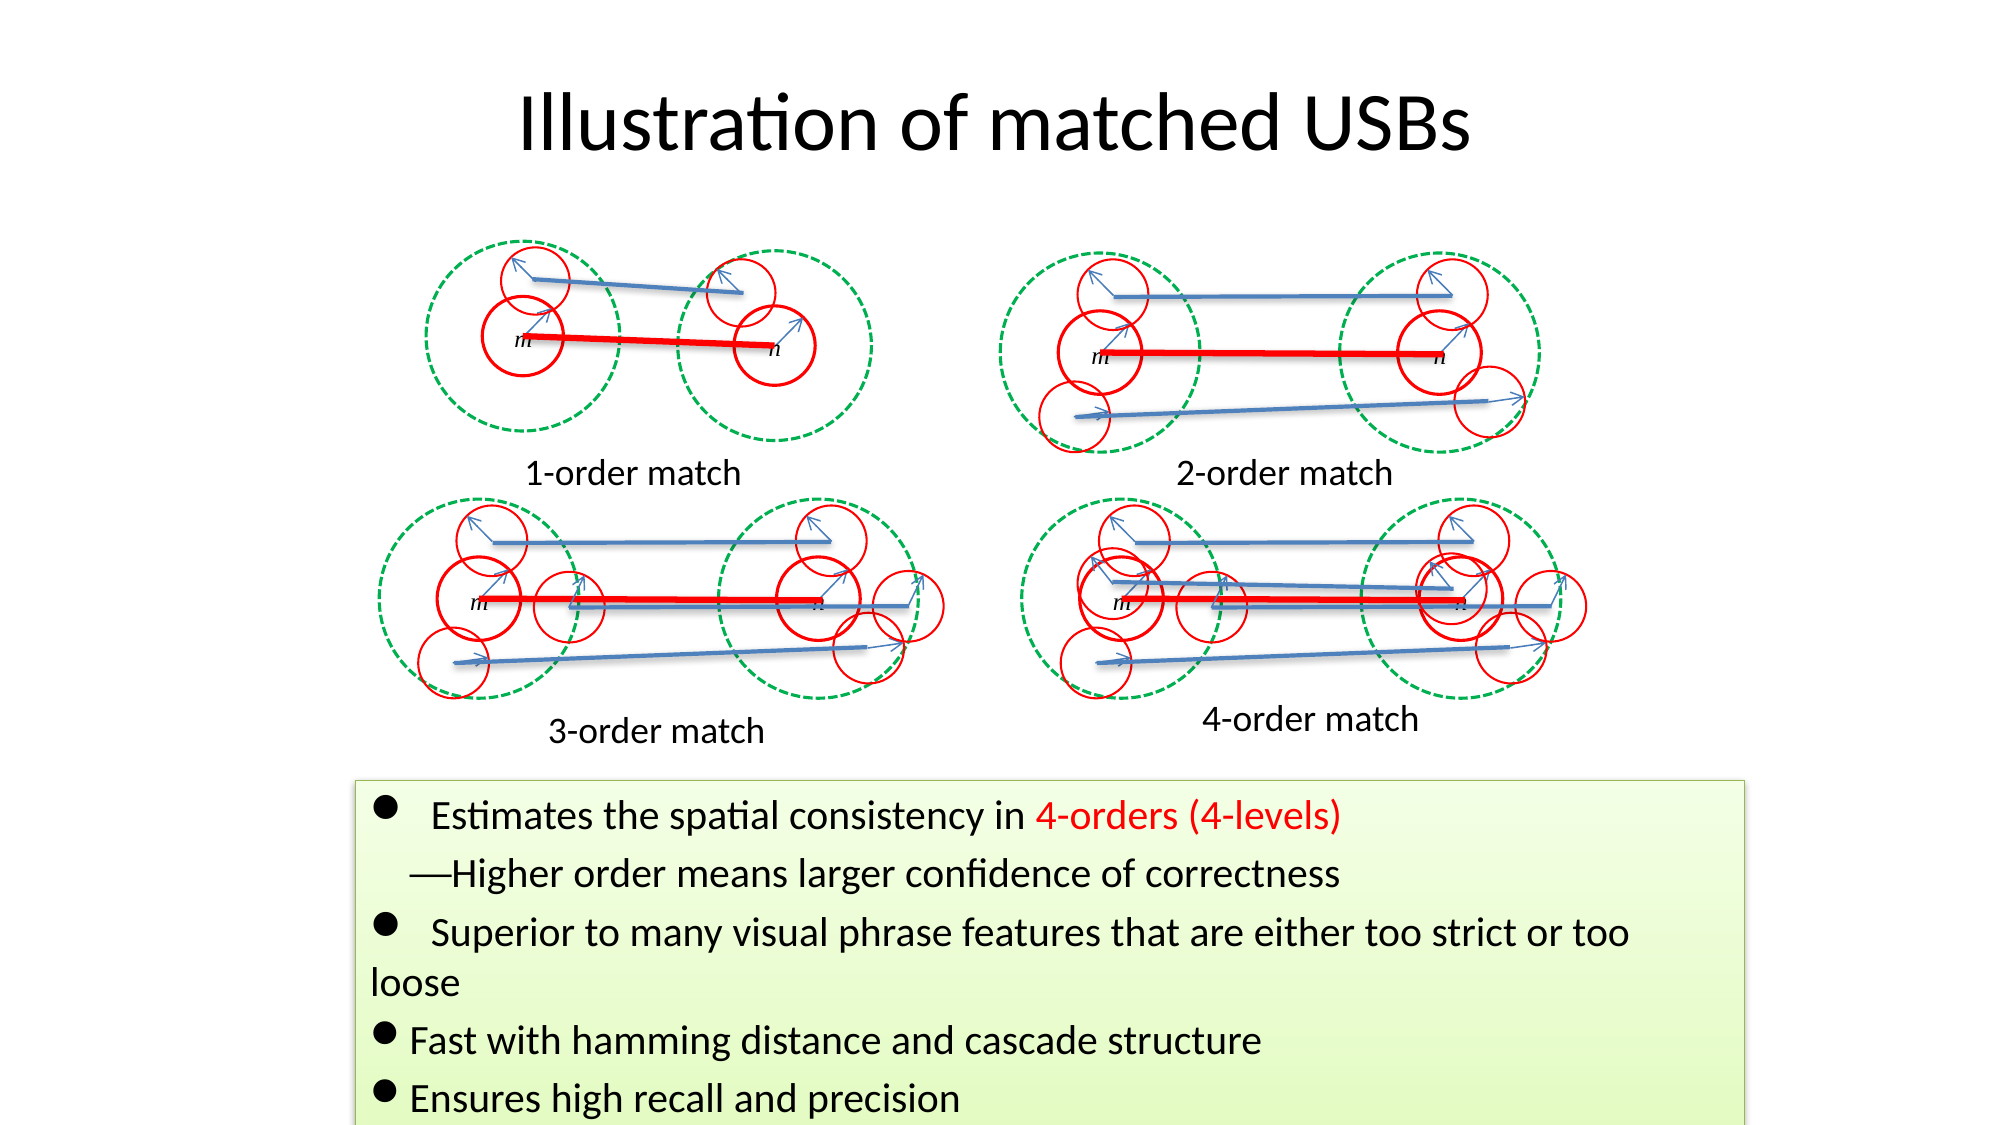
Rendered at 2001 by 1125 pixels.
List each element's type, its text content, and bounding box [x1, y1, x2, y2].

title Illustration of matched USBs [320, 23, 1671, 211]
text_box 3-order match [533, 707, 781, 758]
slide_number 19 [1433, 1042, 1900, 1103]
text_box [522, 335, 775, 346]
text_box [1021, 498, 1587, 699]
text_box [532, 278, 744, 294]
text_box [765, 341, 786, 363]
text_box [777, 317, 804, 347]
text_box Estimates the spatial consistency in 4-orders (4-levels) Higher order means larger confidence of correctness Superior to many visual phrase features that are either too strict or too loose Fast with hamming distance and cascade structure Ensures high recall and precision [355, 780, 1745, 1125]
text_box 2-order match [1161, 462, 1409, 497]
text_box [676, 248, 874, 443]
text_box 1-order match [509, 440, 758, 497]
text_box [706, 258, 776, 327]
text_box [999, 252, 1540, 453]
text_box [378, 498, 944, 699]
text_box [425, 240, 620, 432]
text_box 4-order match [1187, 707, 1435, 747]
text_box [319, 213, 1663, 760]
